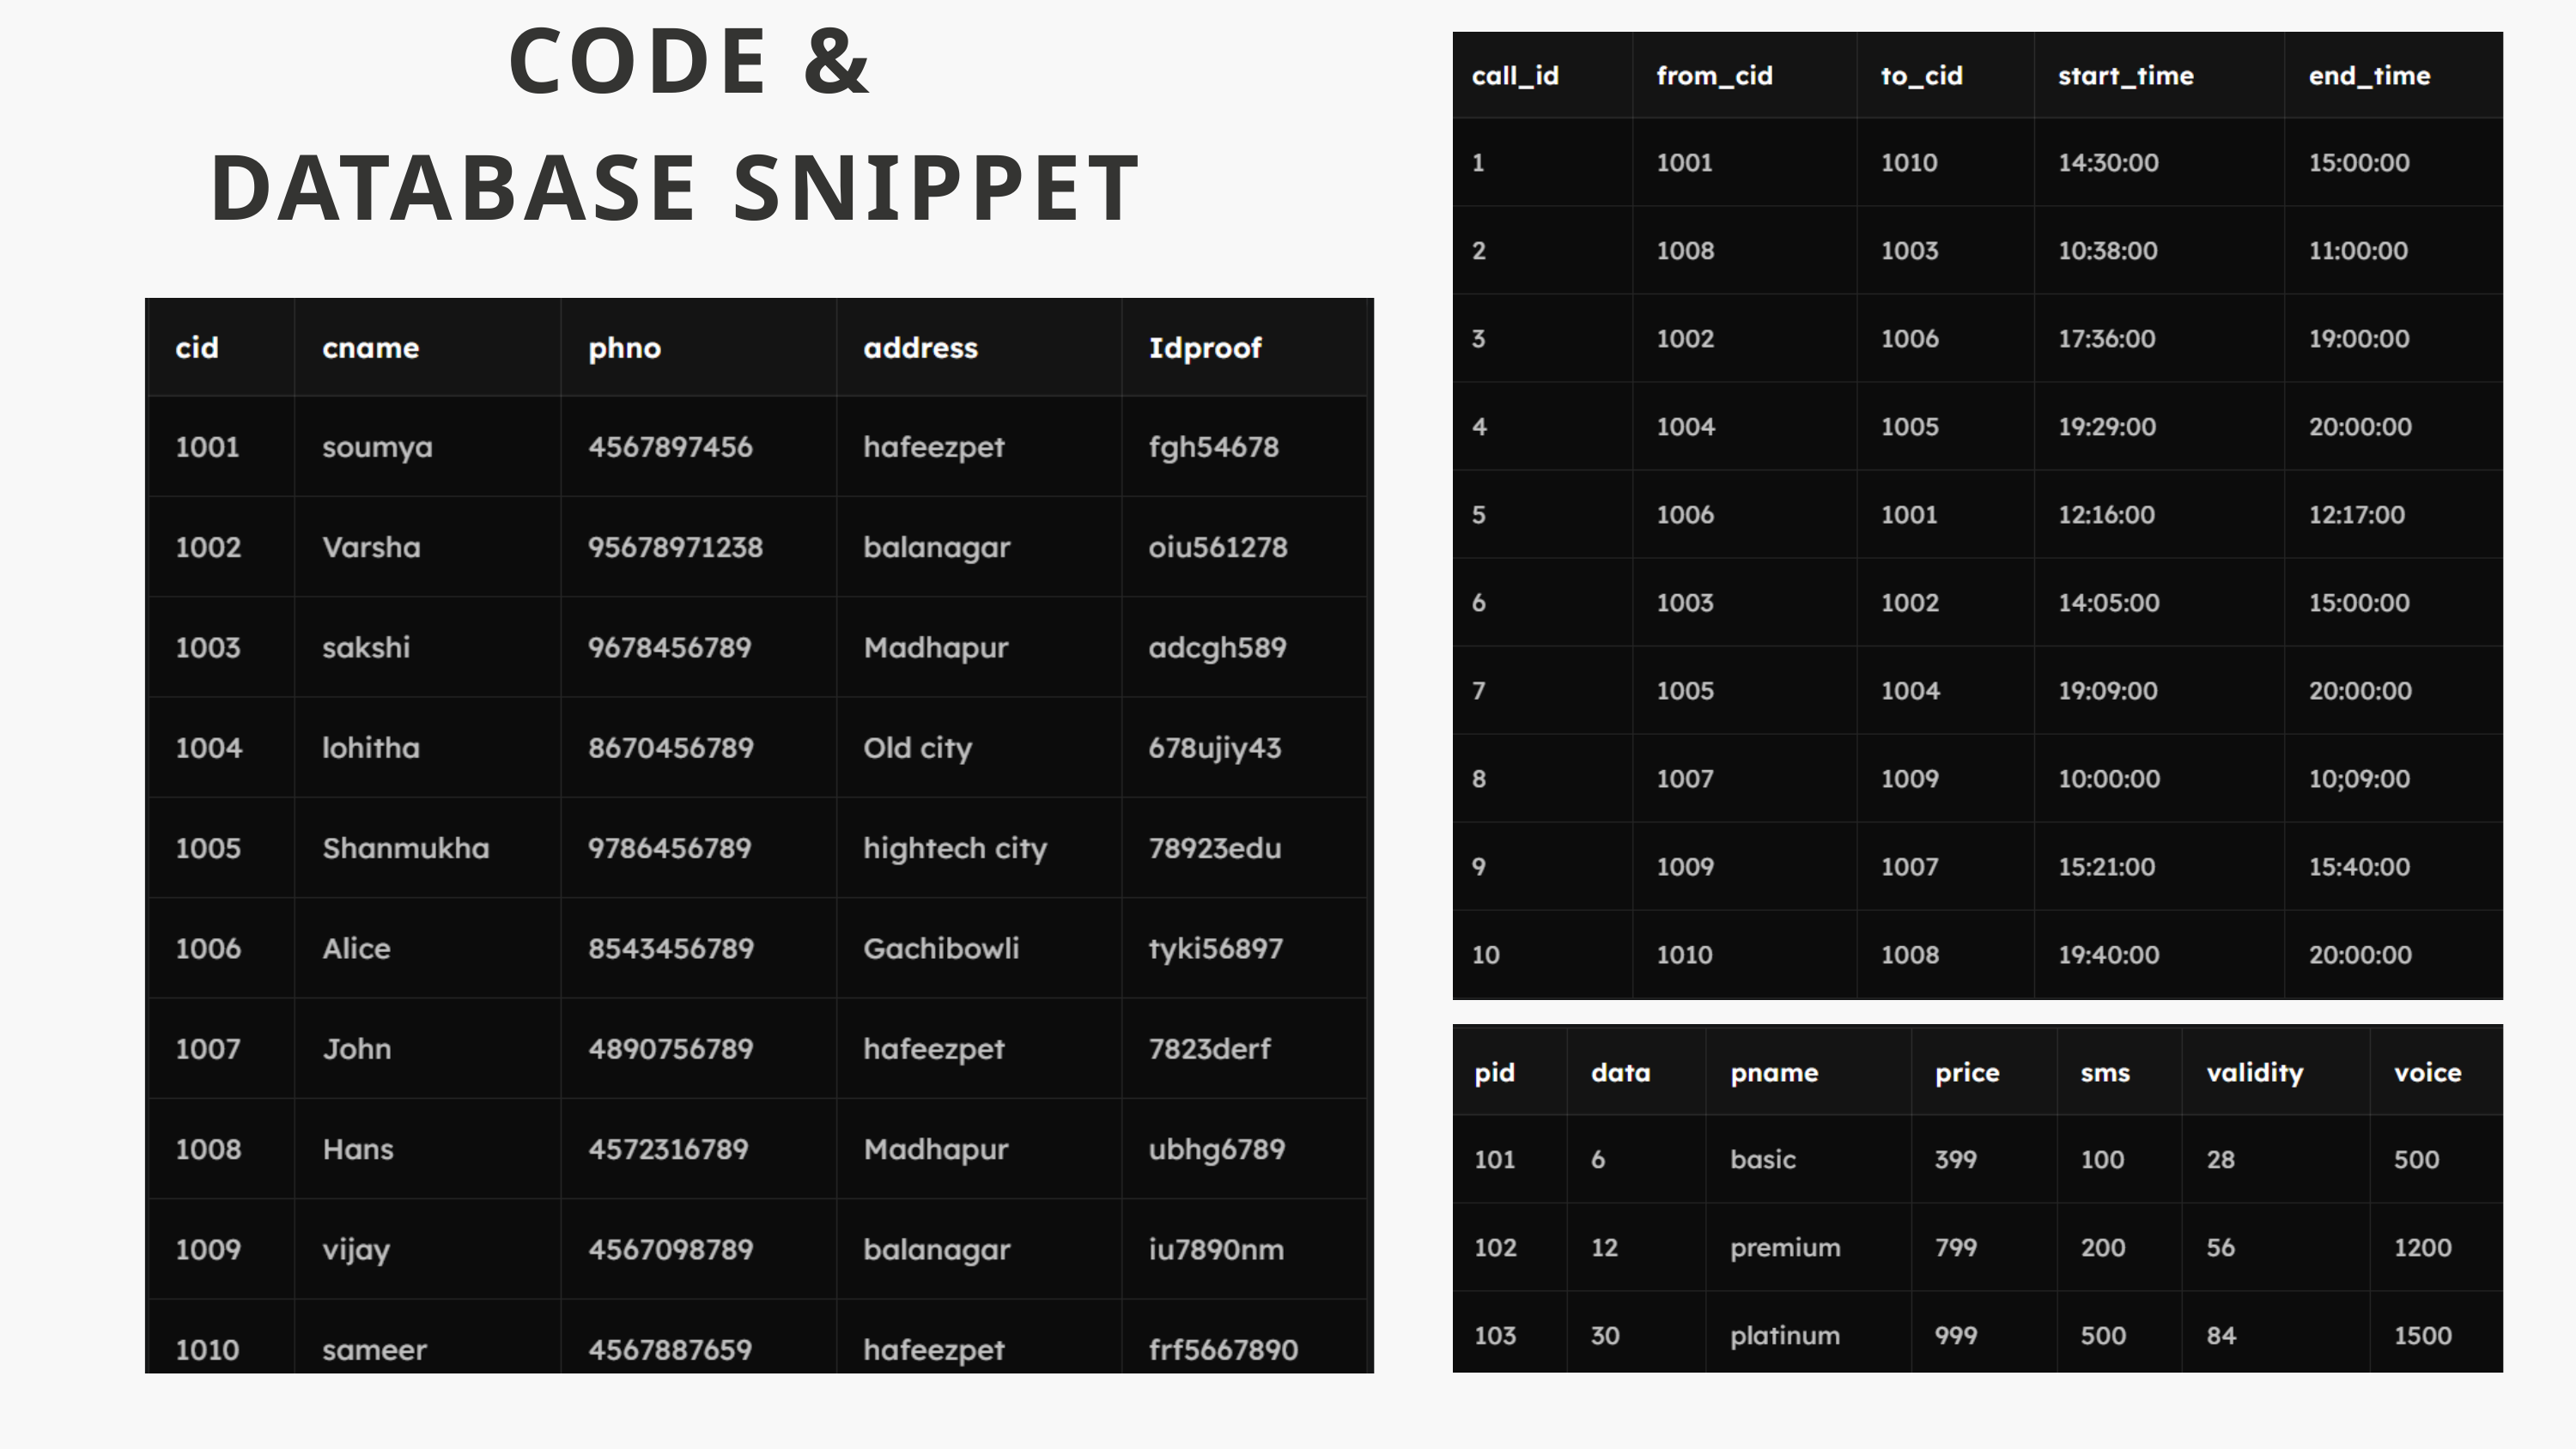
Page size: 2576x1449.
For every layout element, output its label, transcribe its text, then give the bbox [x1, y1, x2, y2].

text_box [1452, 1024, 2504, 1373]
text_box [144, 298, 1375, 1373]
text_box CODE & DATABASE SNIPPET [42, 0, 1364, 239]
text_box [1452, 32, 2504, 1000]
